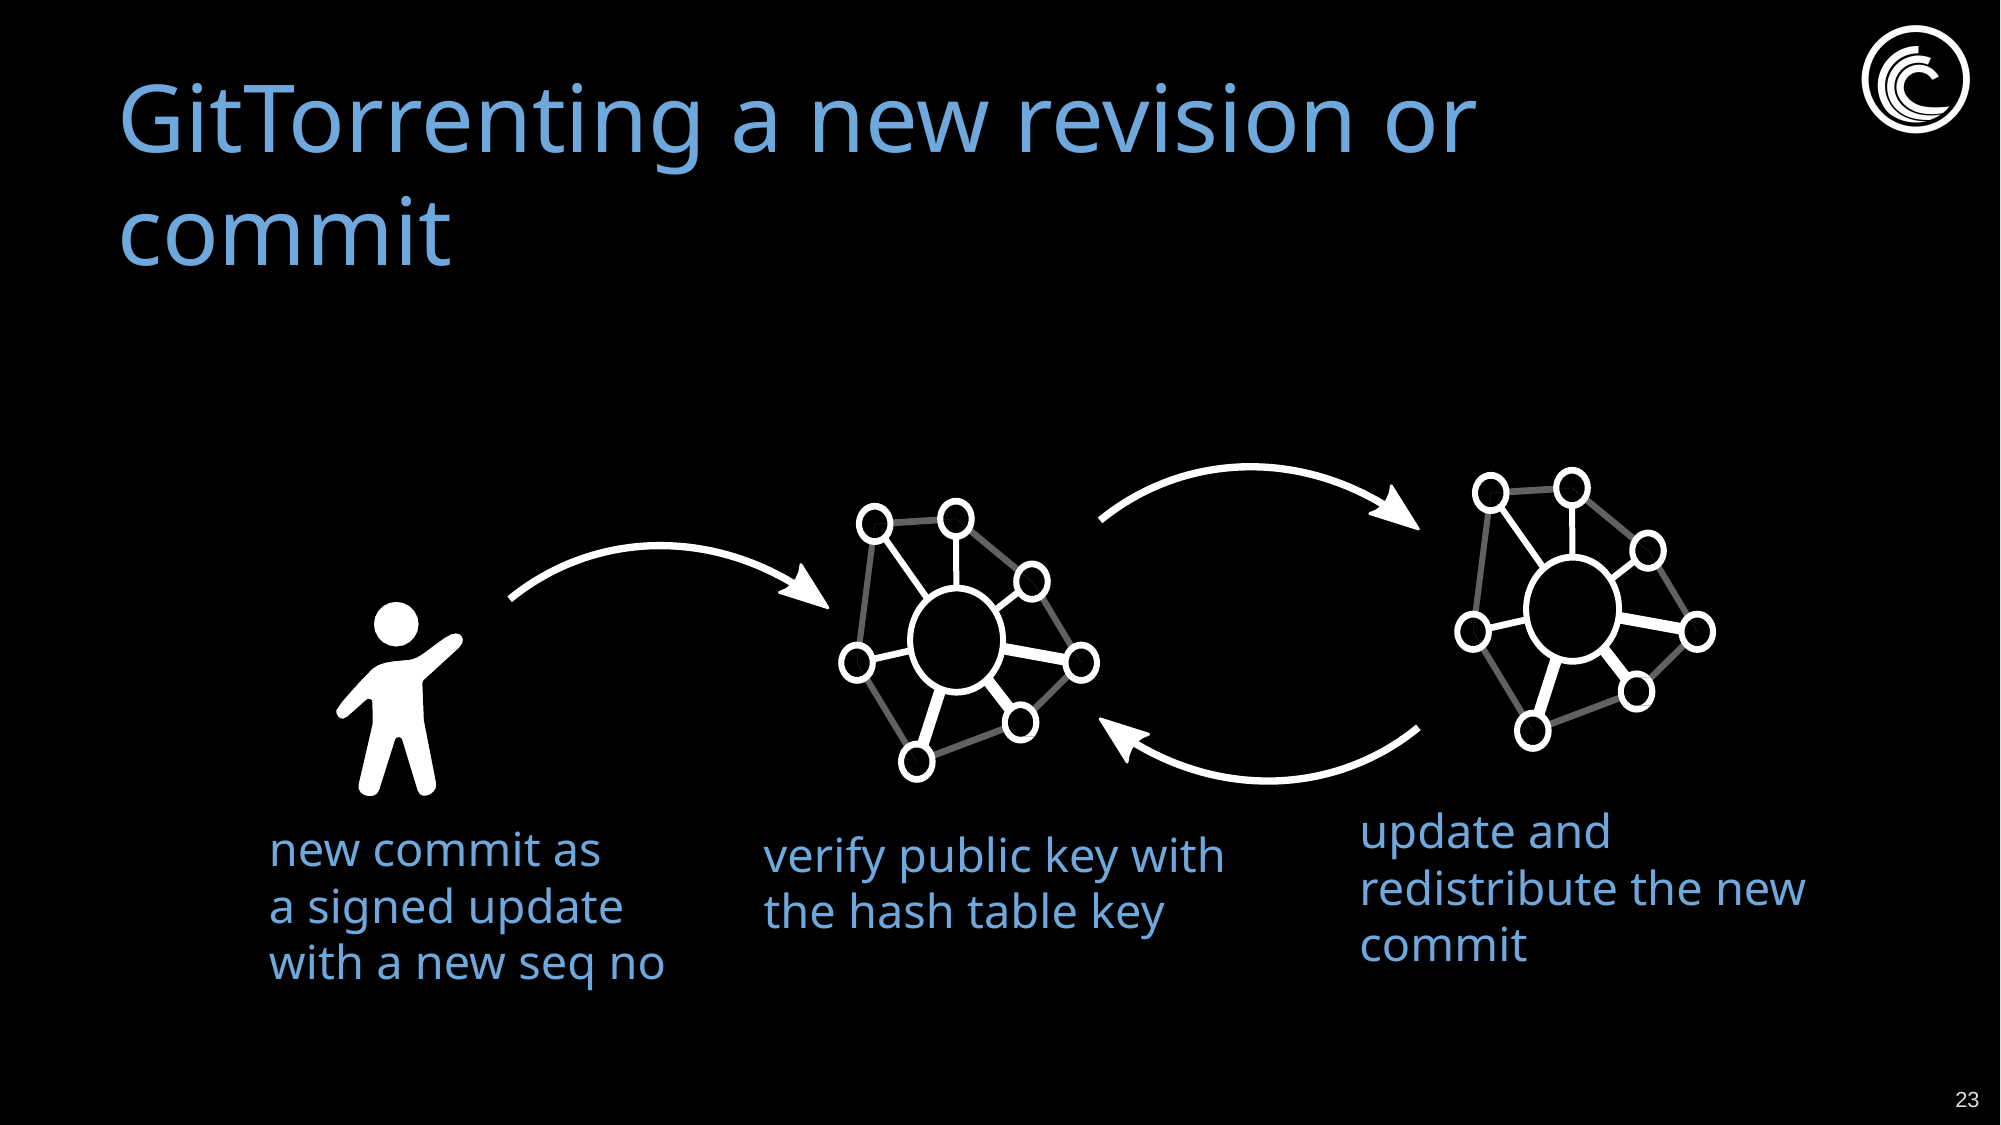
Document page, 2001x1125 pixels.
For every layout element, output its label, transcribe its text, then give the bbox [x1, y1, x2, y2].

text_box verify public key with the hash table key [761, 823, 1233, 938]
text_box GitTorrenting a new revision or commit [115, 57, 1737, 285]
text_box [1099, 466, 1419, 530]
text_box new commit as a signed update with a new seq no [266, 817, 676, 989]
text_box [1946, 1074, 1988, 1113]
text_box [509, 545, 829, 609]
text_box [332, 597, 468, 801]
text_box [1105, 718, 1419, 782]
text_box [837, 497, 1101, 784]
slide_number 23 [1949, 1082, 1986, 1125]
picture [1843, 7, 1988, 153]
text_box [1453, 466, 1717, 753]
text_box update and redistribute the new commit [1357, 800, 1863, 971]
